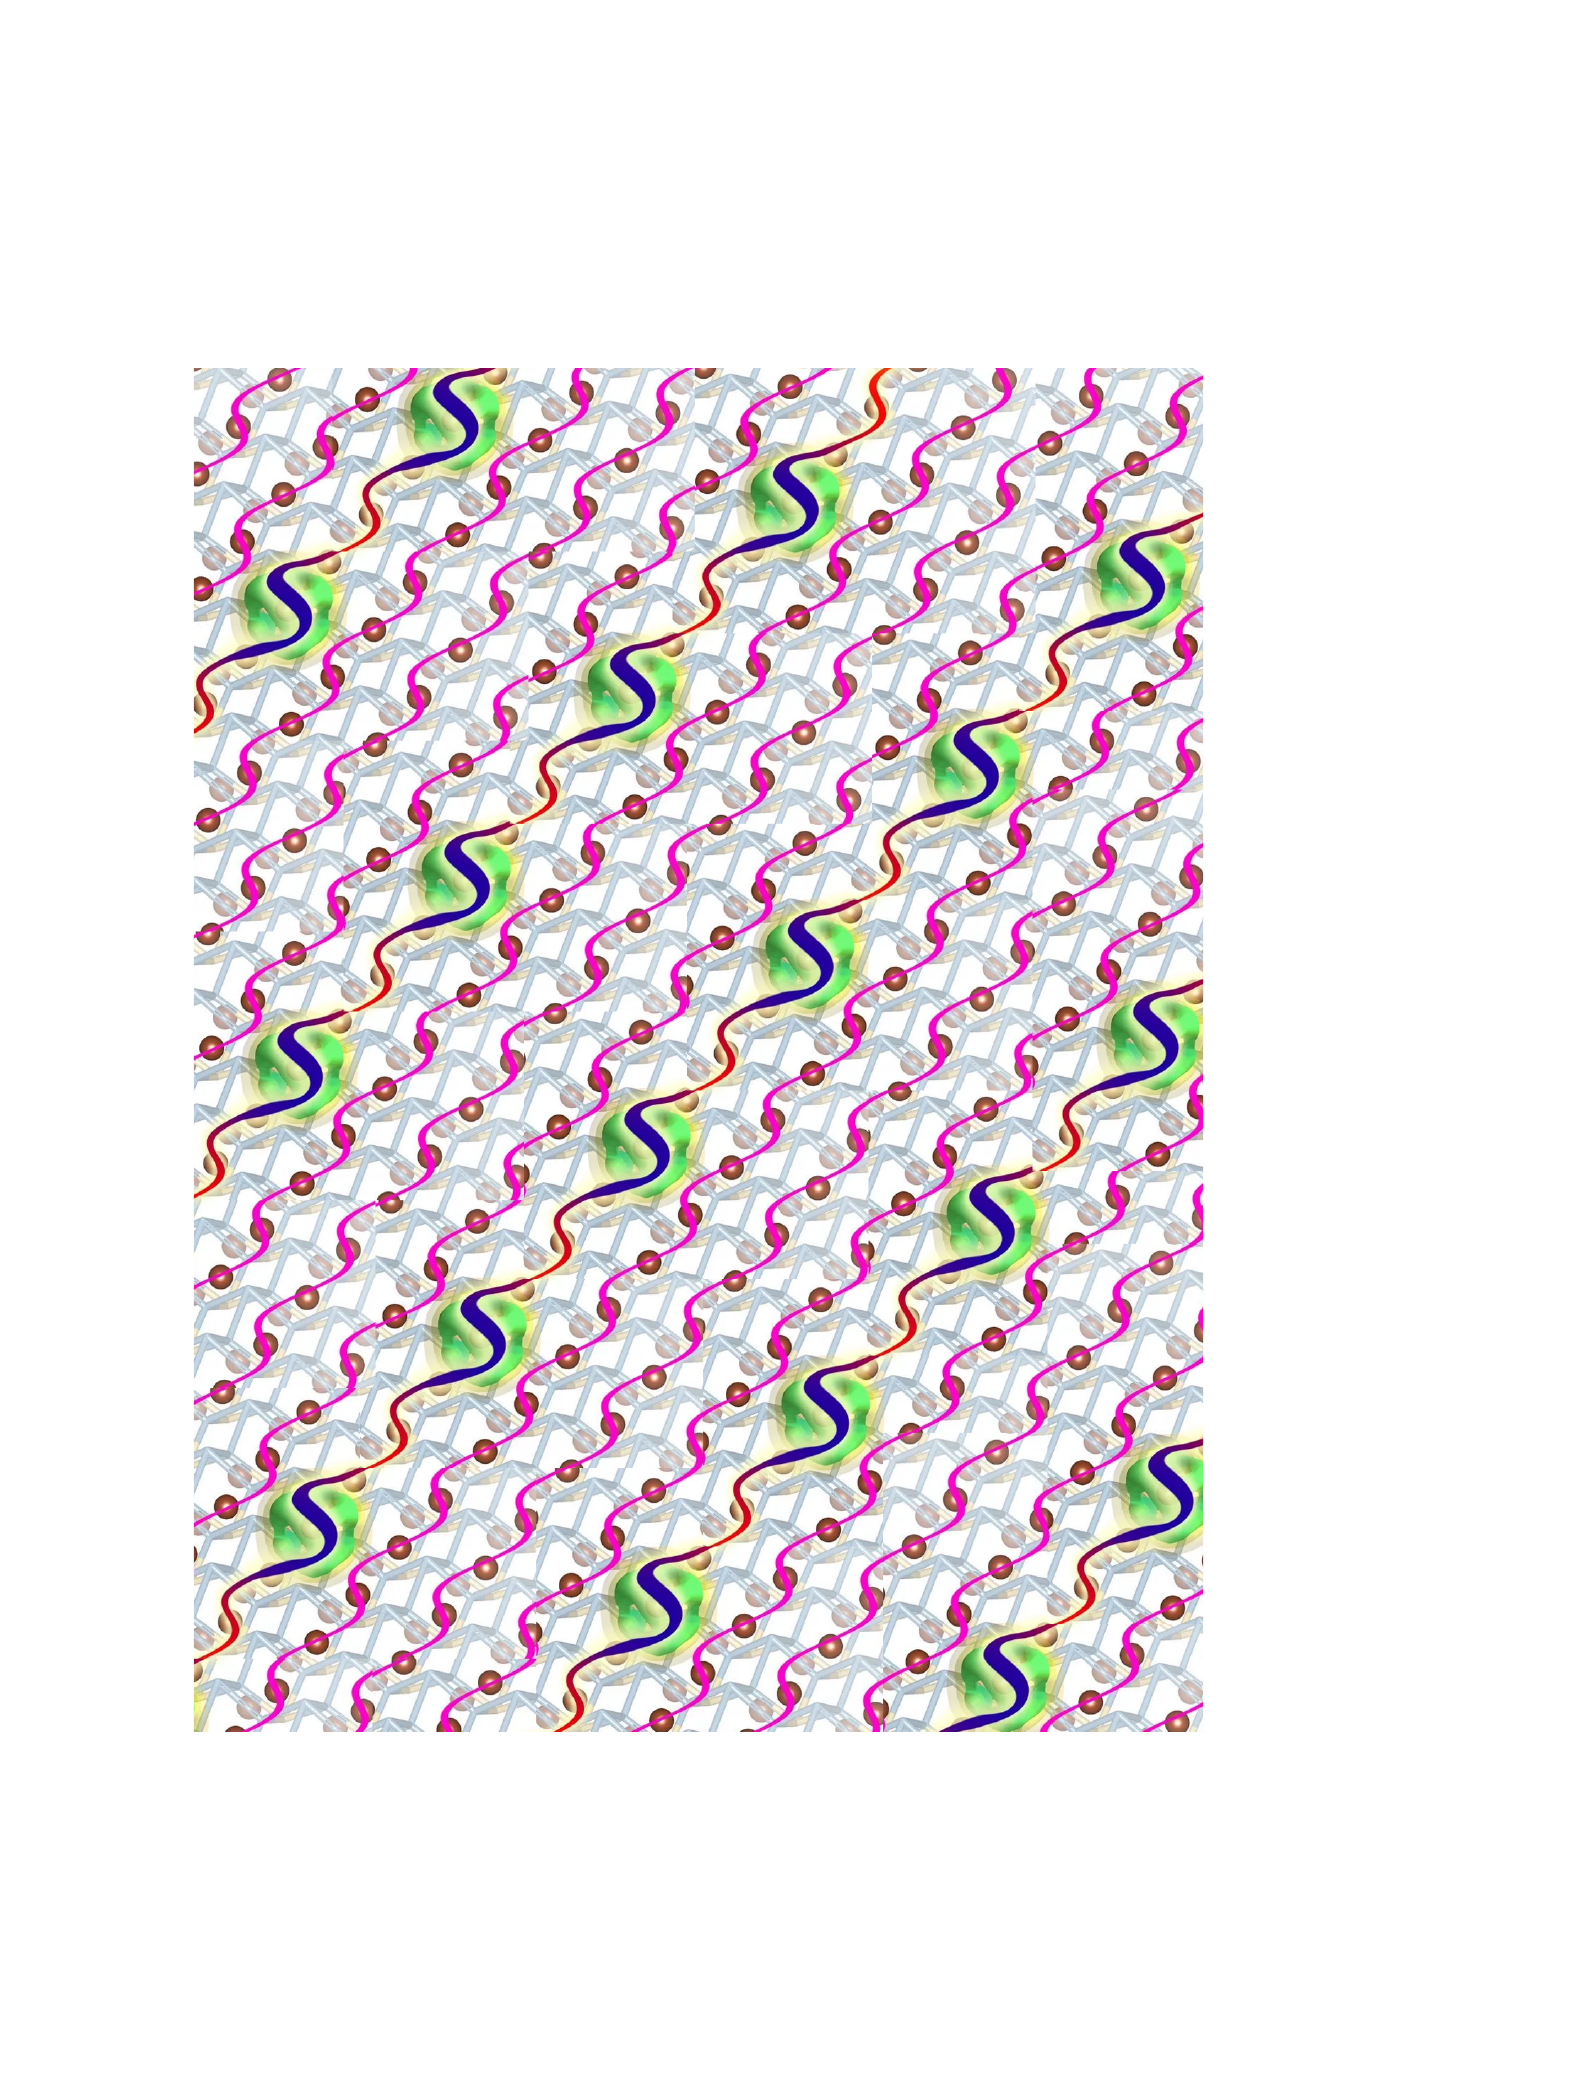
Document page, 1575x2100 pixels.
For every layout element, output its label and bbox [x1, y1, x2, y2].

picture [193, 368, 1204, 1732]
